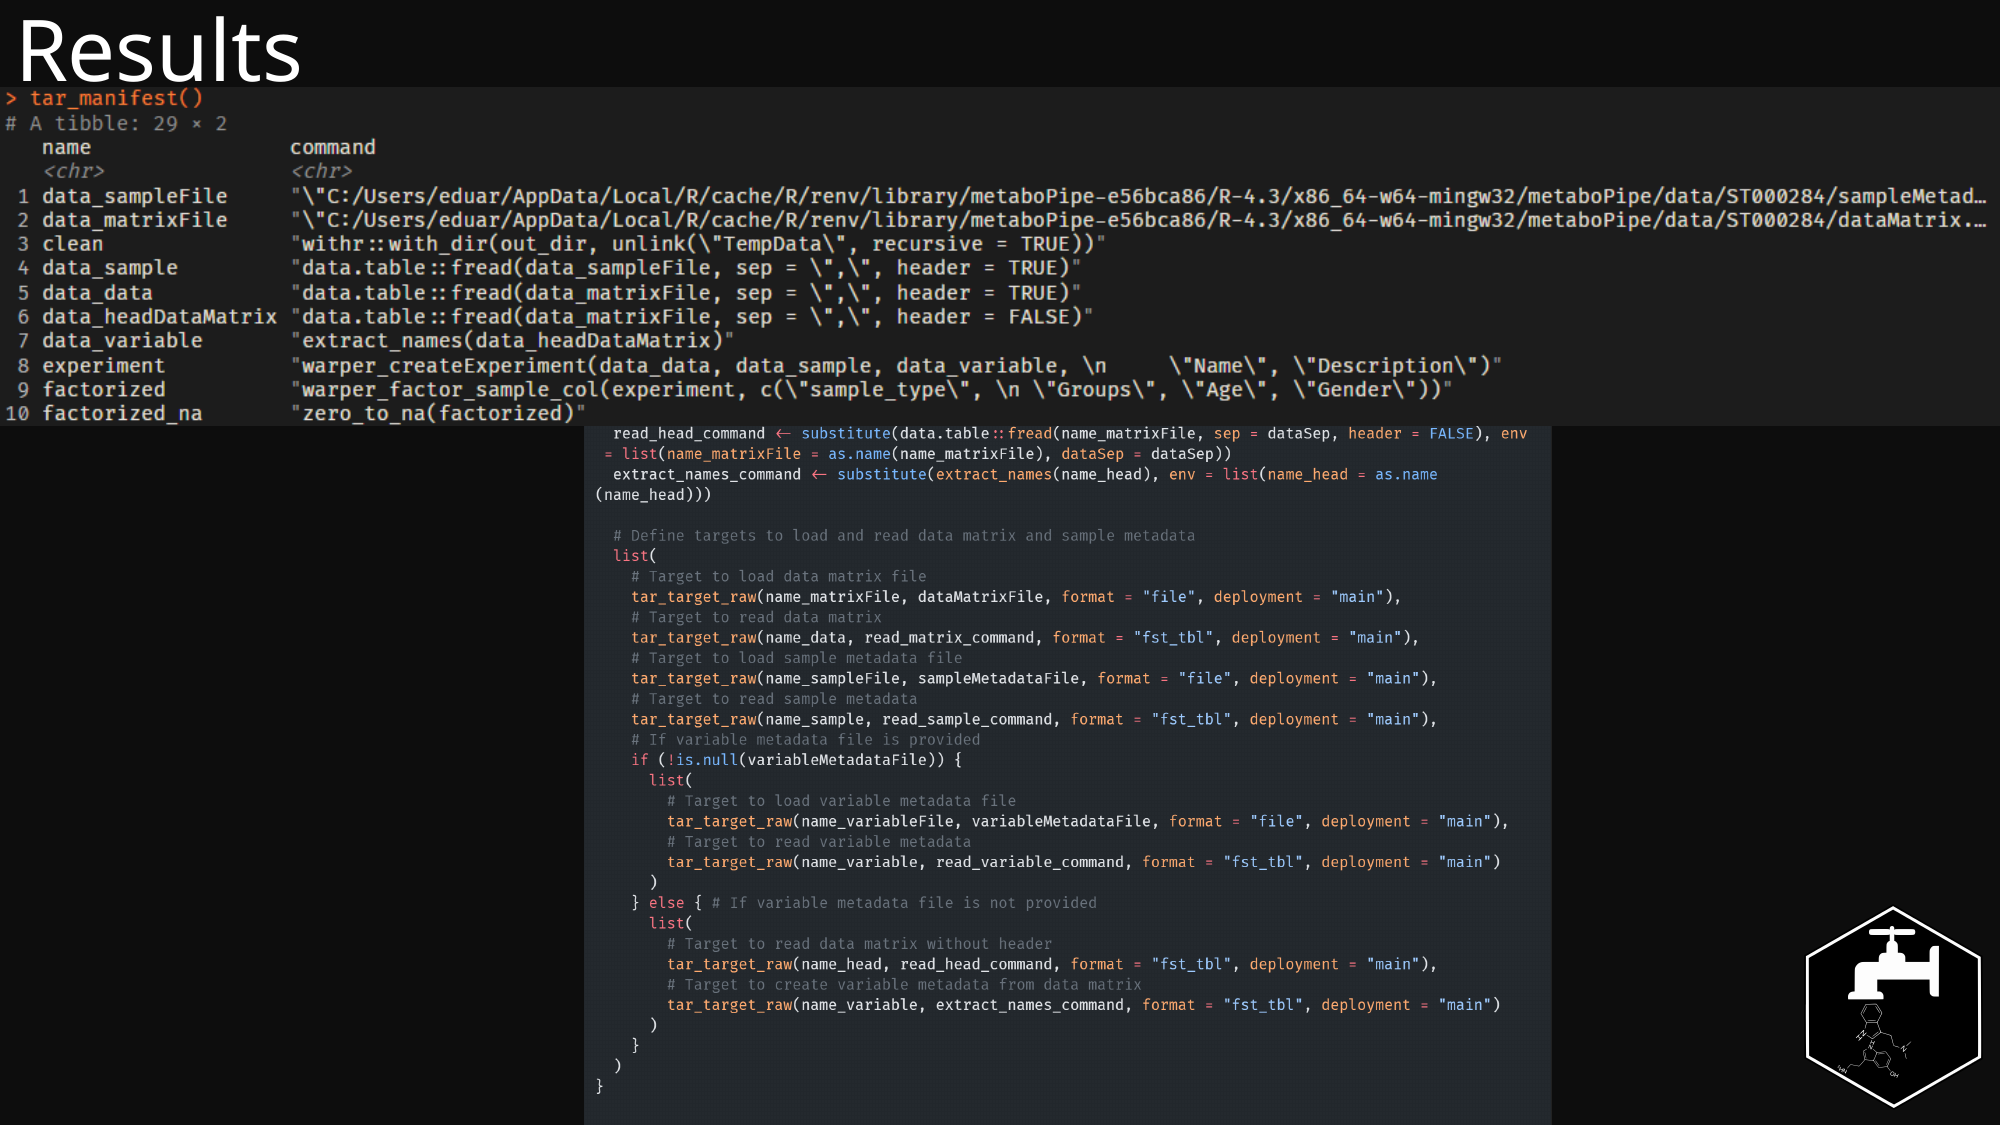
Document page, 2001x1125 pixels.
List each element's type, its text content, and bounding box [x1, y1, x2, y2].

title Results [0, 0, 516, 87]
picture [0, 87, 2000, 1125]
picture [1803, 904, 1984, 1110]
